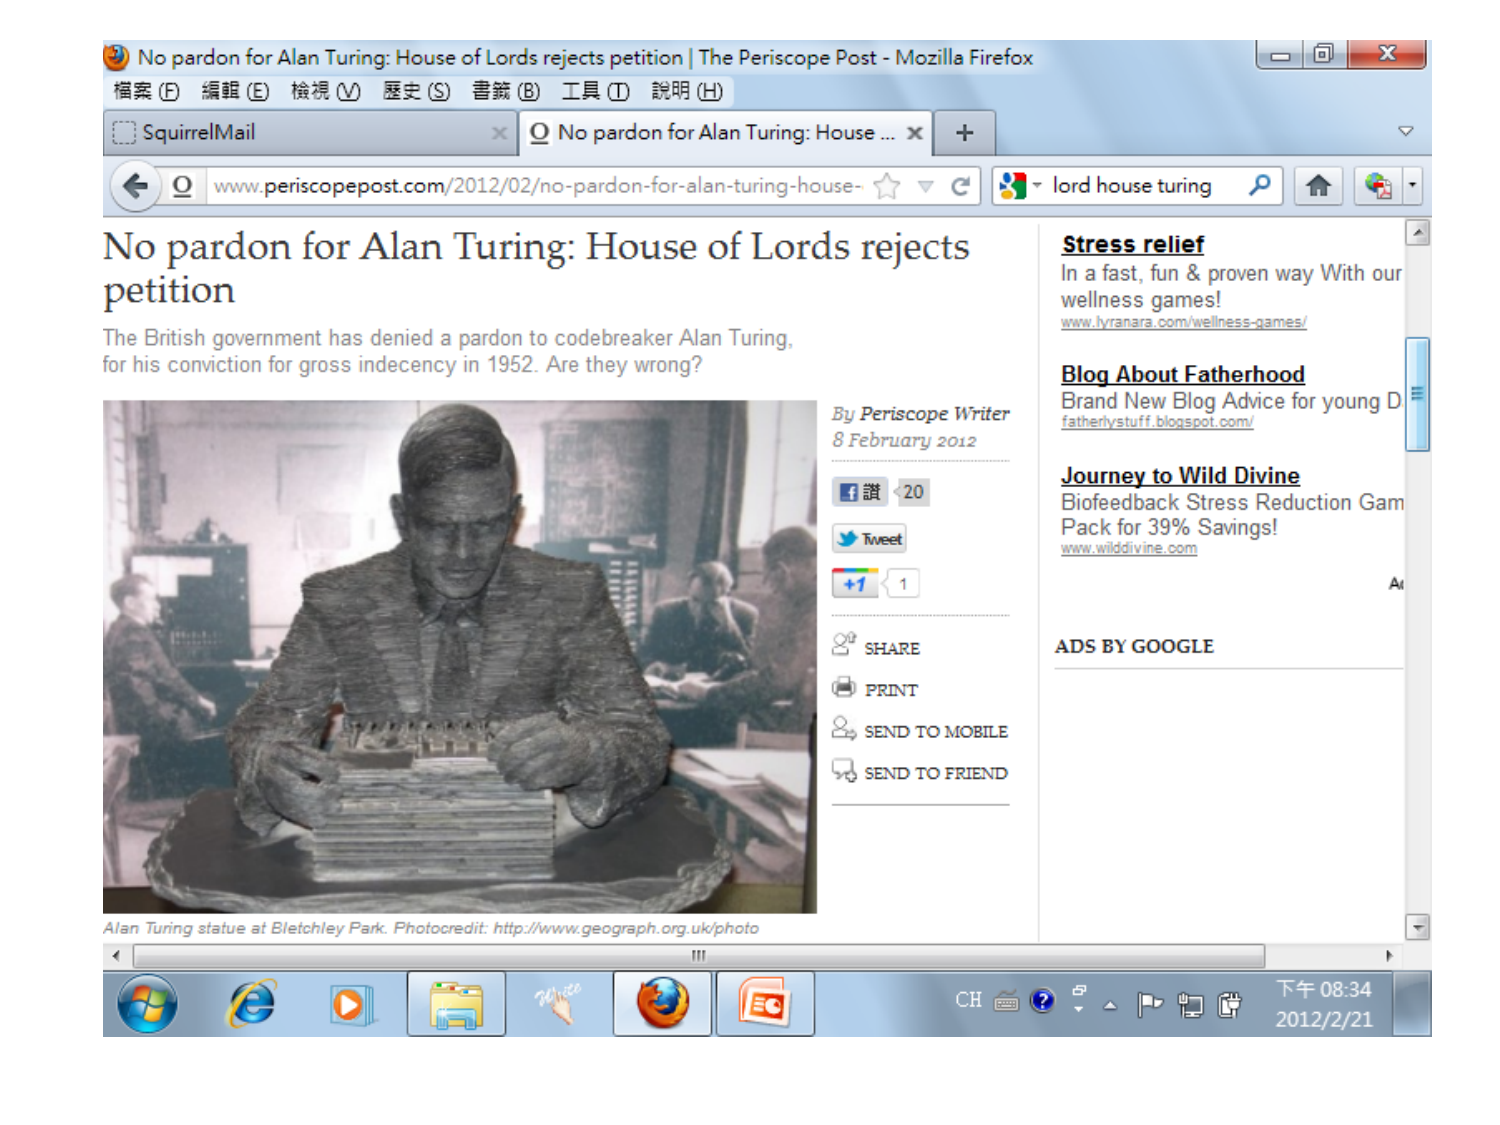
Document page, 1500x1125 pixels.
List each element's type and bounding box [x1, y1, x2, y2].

picture [102, 40, 1432, 1037]
